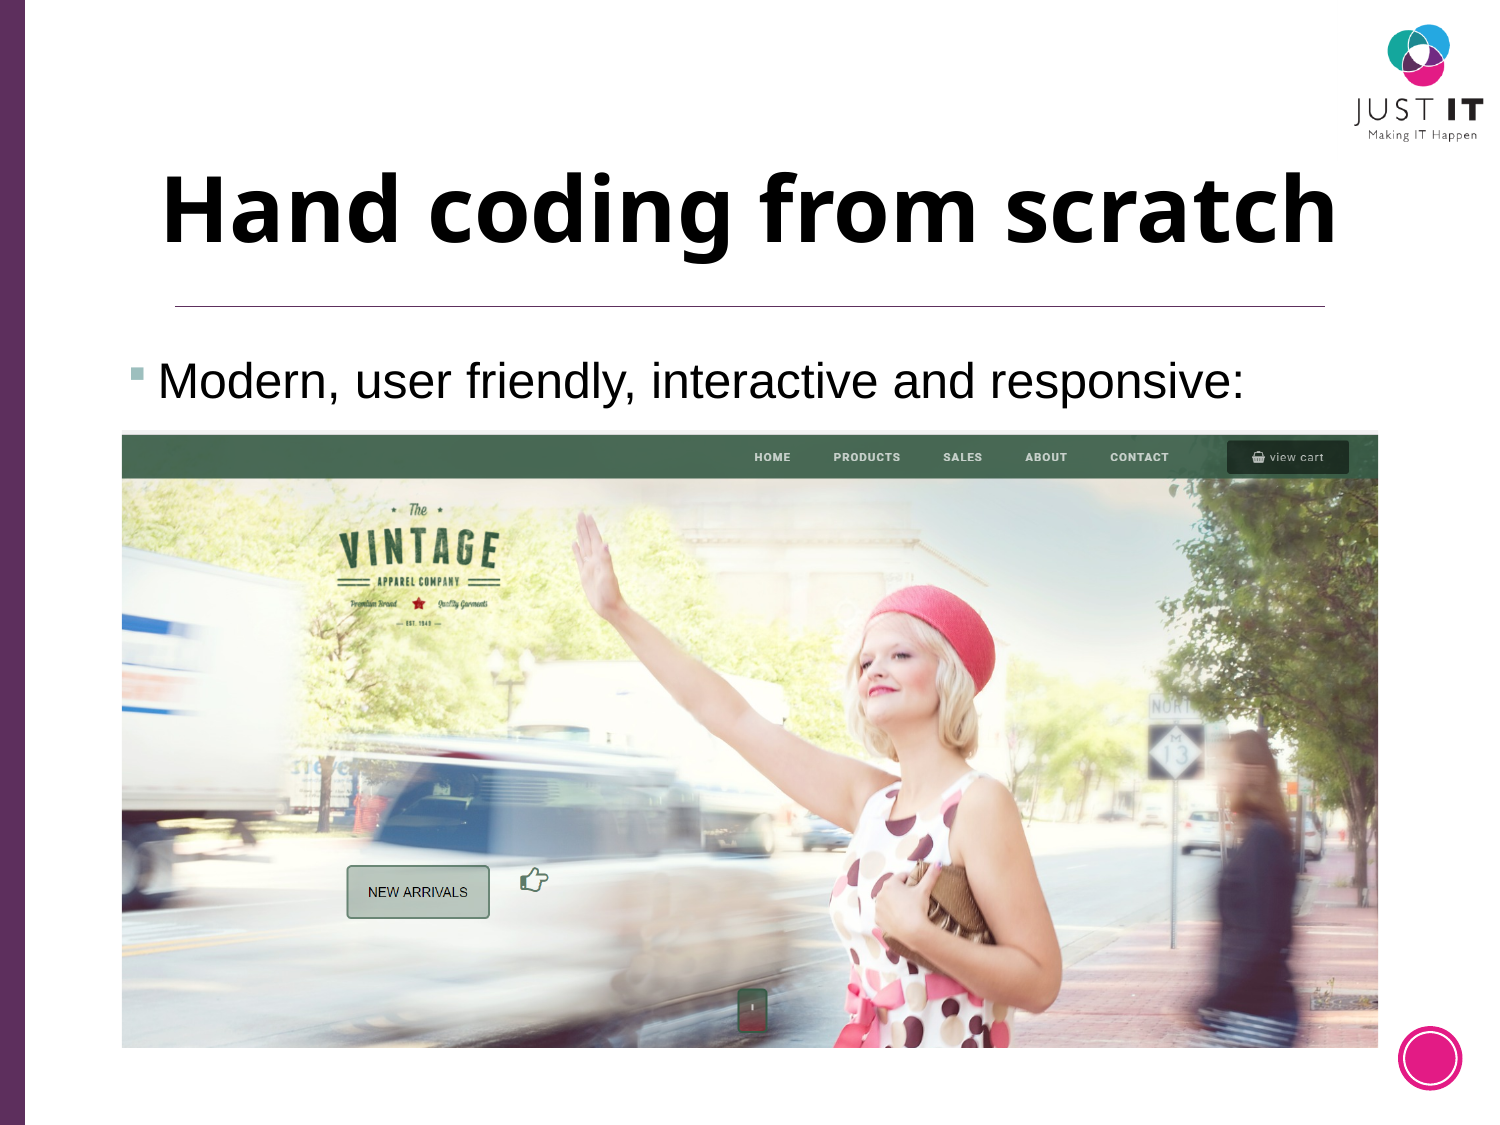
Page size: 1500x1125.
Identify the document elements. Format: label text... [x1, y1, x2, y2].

list Modern, user friendly, interactive and responsive: [112, 348, 1388, 1013]
picture [1337, 0, 1499, 161]
title Hand coding from scratch [75, 119, 1425, 307]
picture [121, 430, 1378, 1048]
